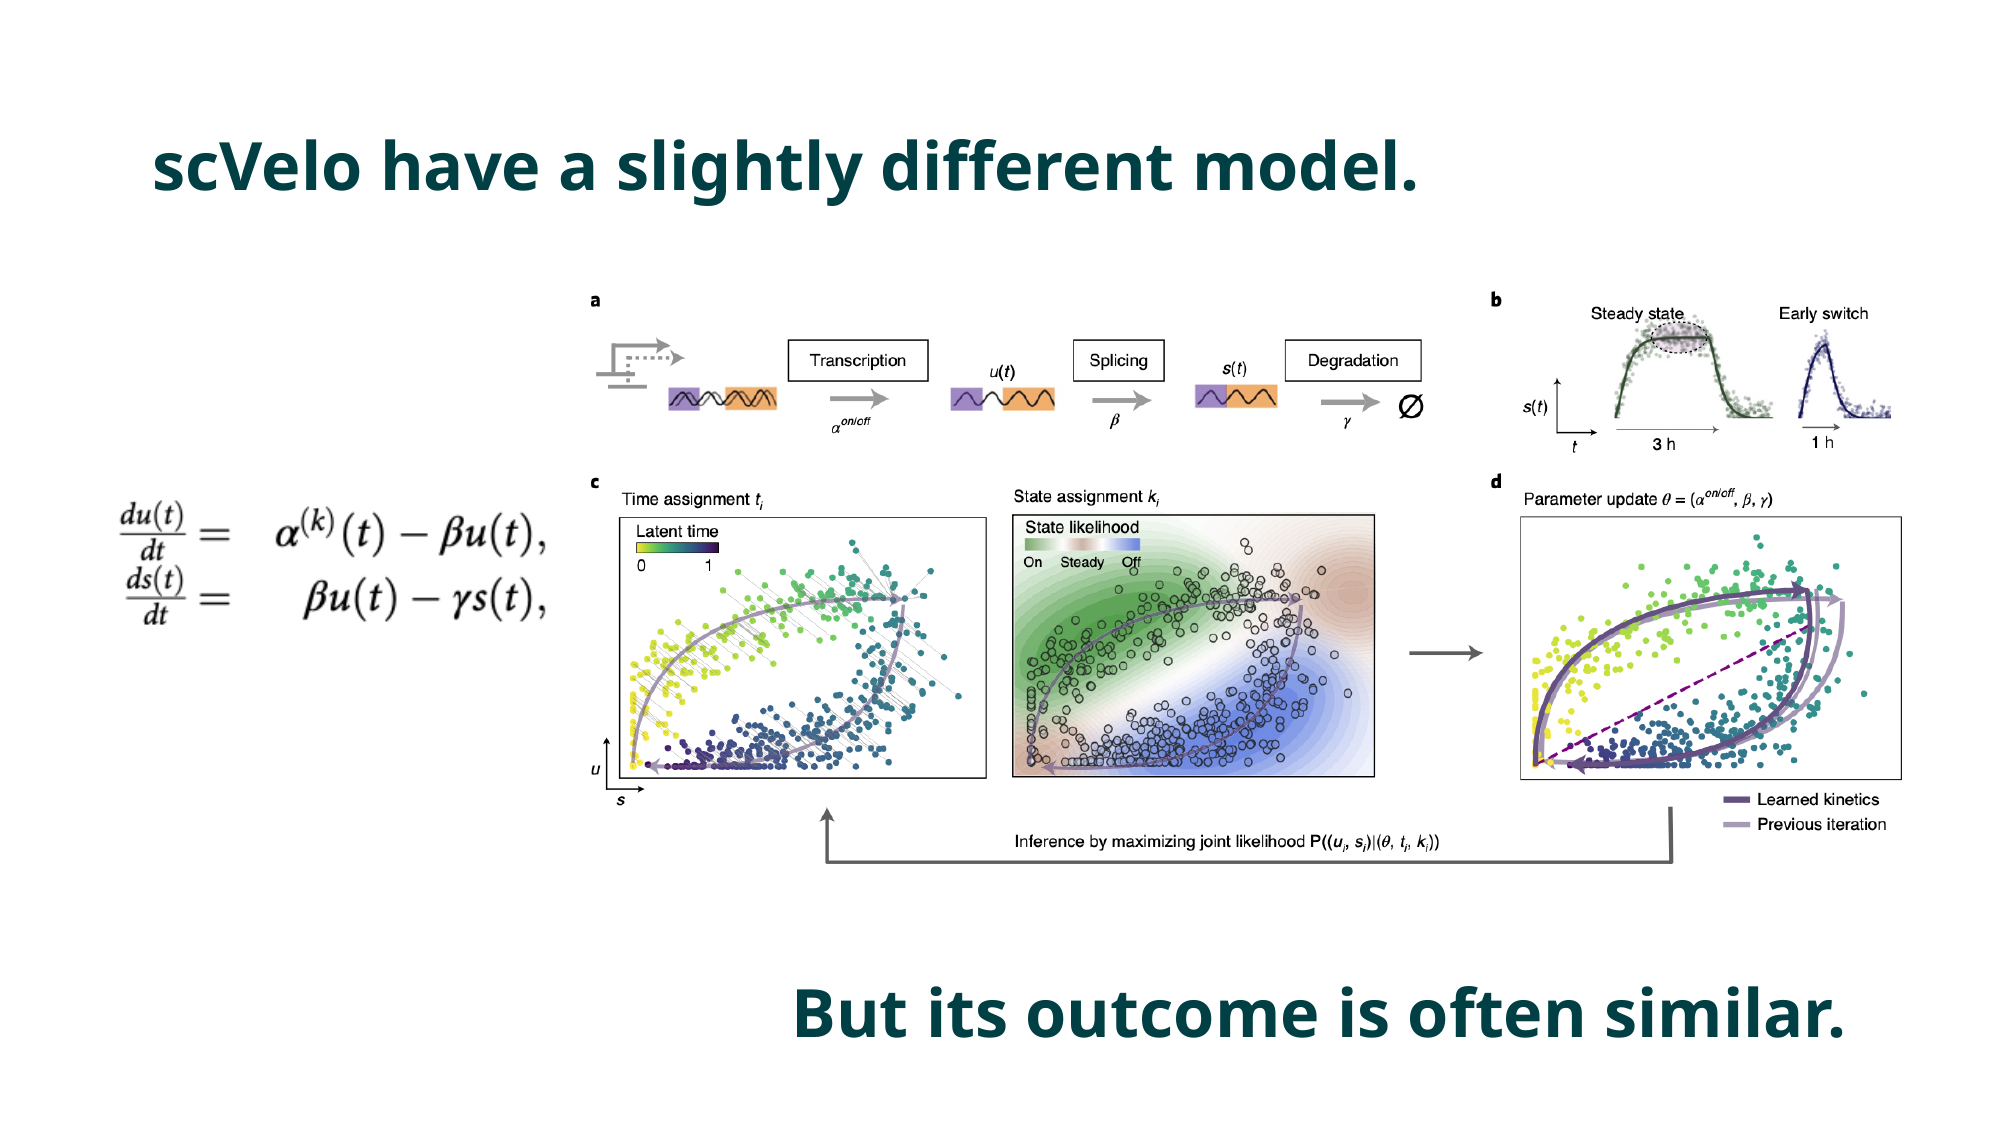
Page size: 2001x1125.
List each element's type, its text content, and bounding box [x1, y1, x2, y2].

picture [87, 277, 1909, 880]
text_box But its outcome is often similar. [137, 907, 1863, 1125]
title scVelo have a slightly different model. [137, 59, 1863, 278]
